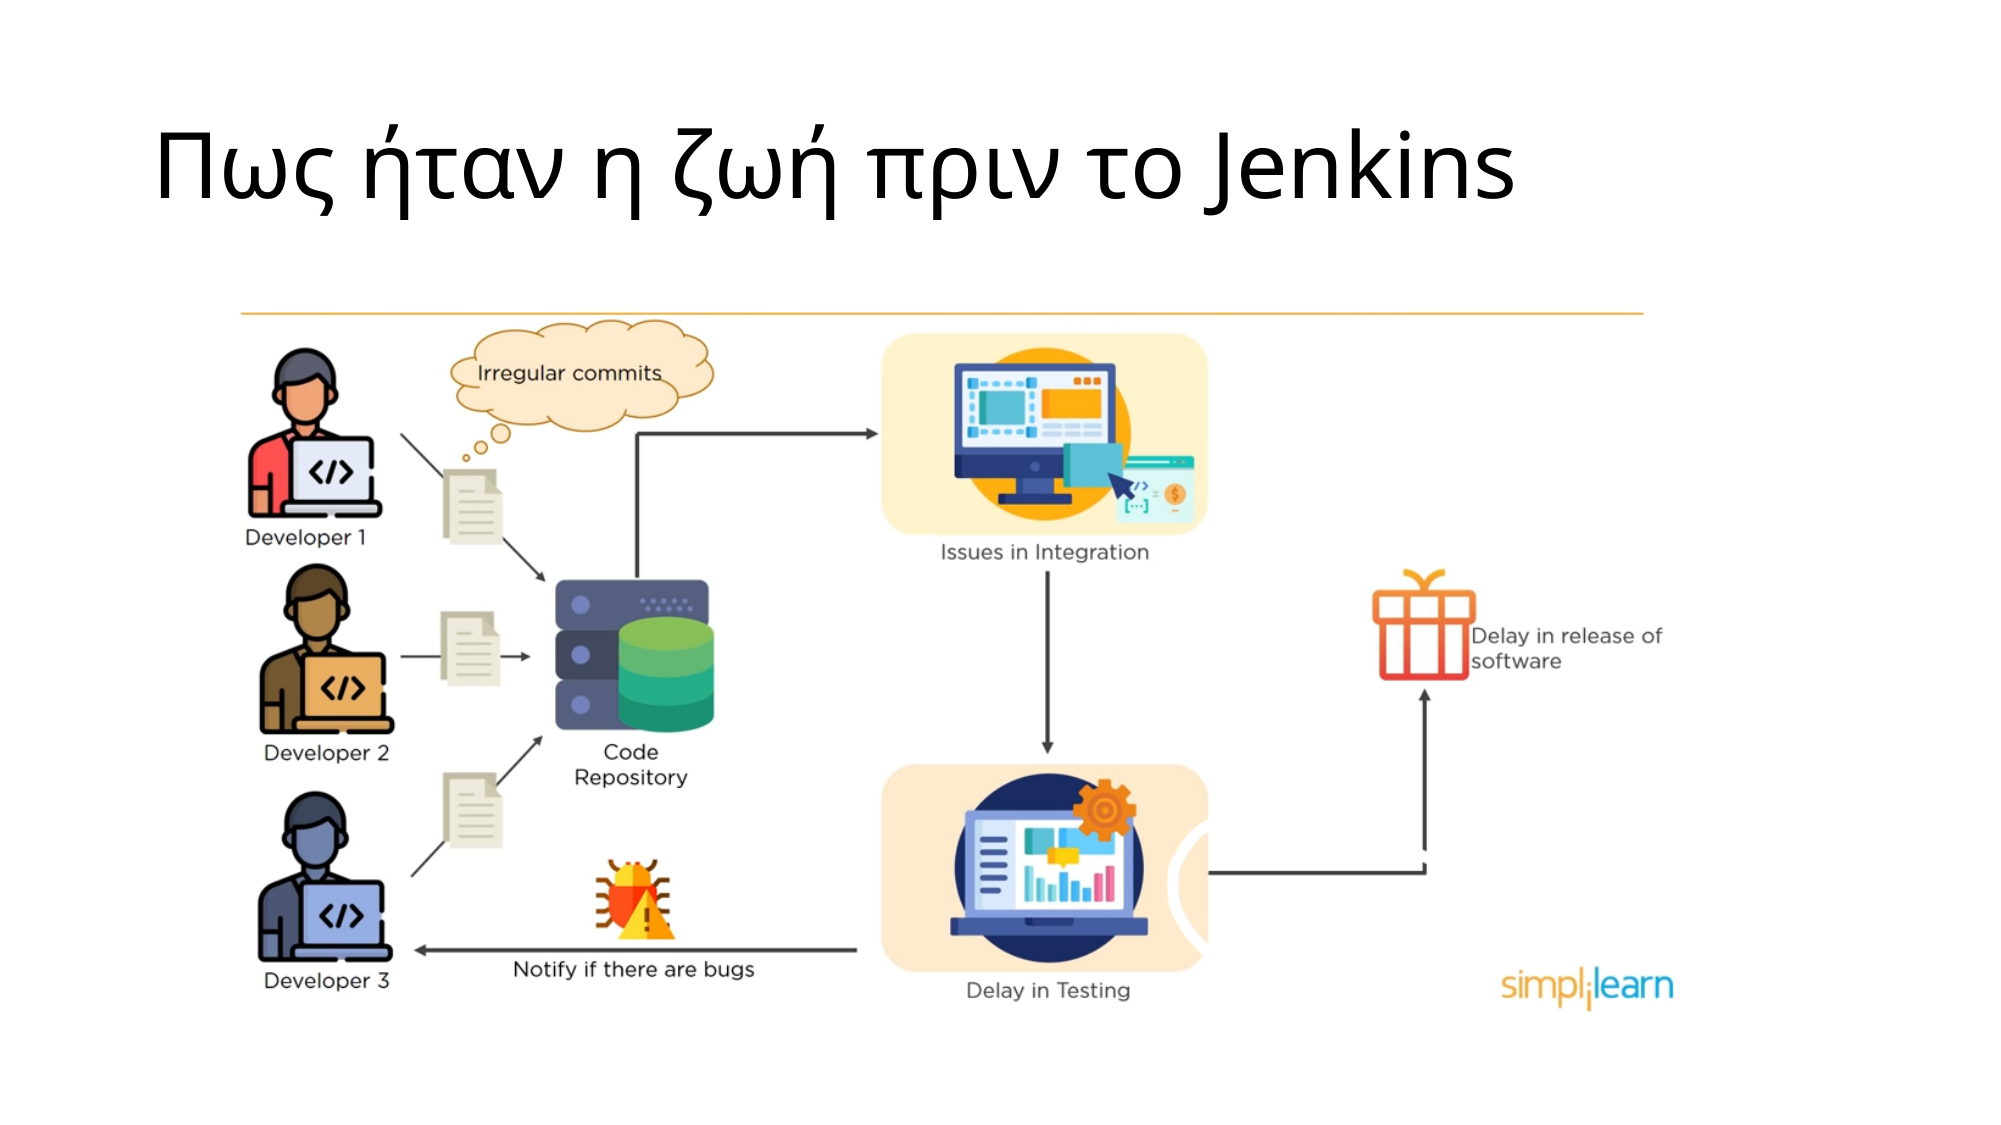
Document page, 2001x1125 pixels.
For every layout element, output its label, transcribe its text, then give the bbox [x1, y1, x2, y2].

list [198, 311, 1695, 1026]
title Πως ήταν η ζωή πριν το Jenkins [137, 59, 1863, 278]
